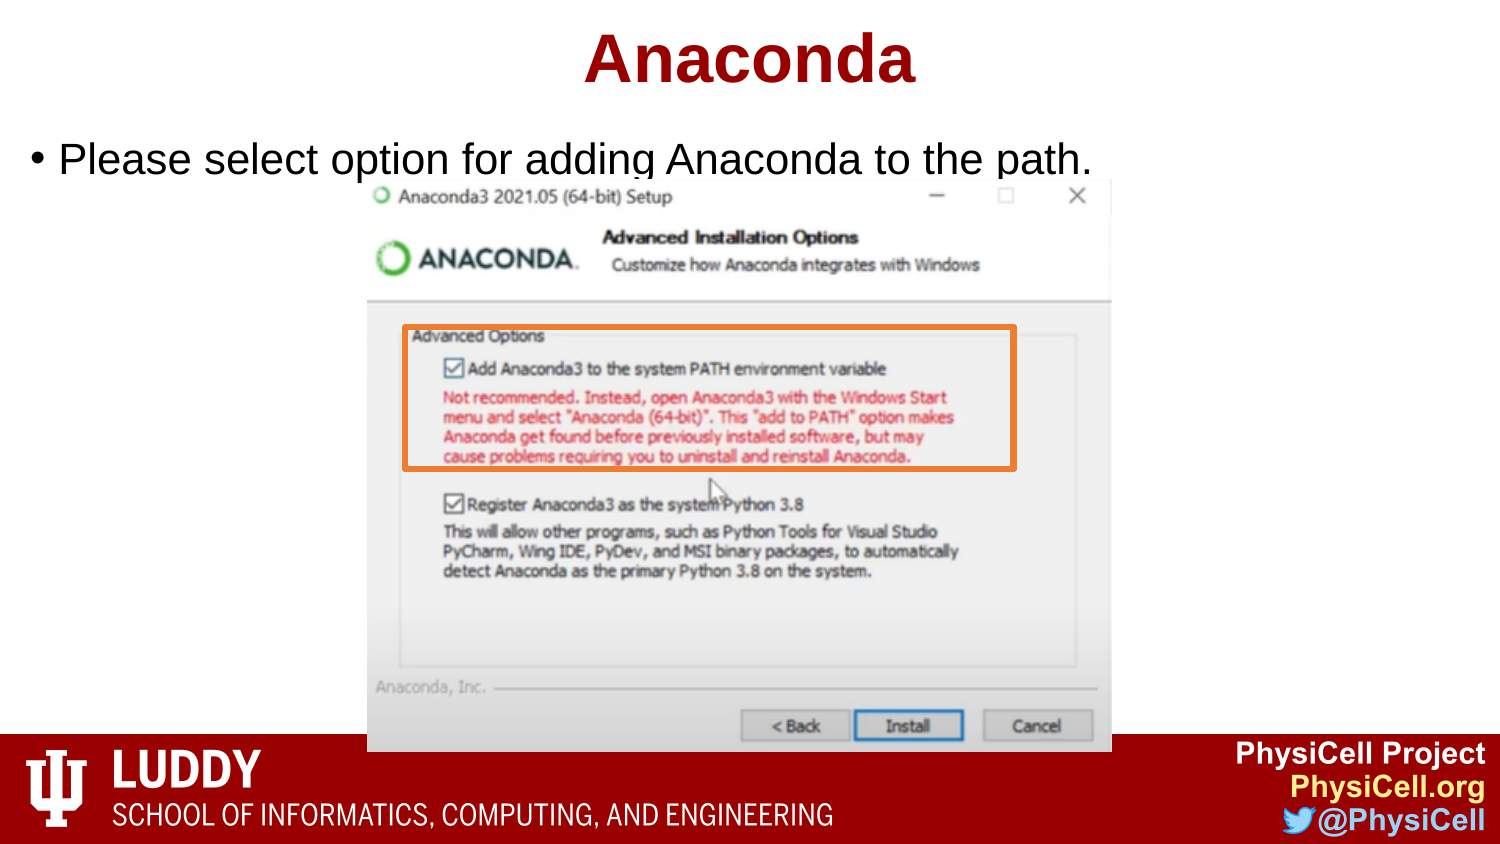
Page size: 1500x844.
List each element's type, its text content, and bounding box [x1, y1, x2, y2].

list Please select option for adding Anaconda to the path. [0, 123, 1500, 739]
picture [0, 179, 1500, 844]
title Anaconda [0, 0, 1500, 121]
